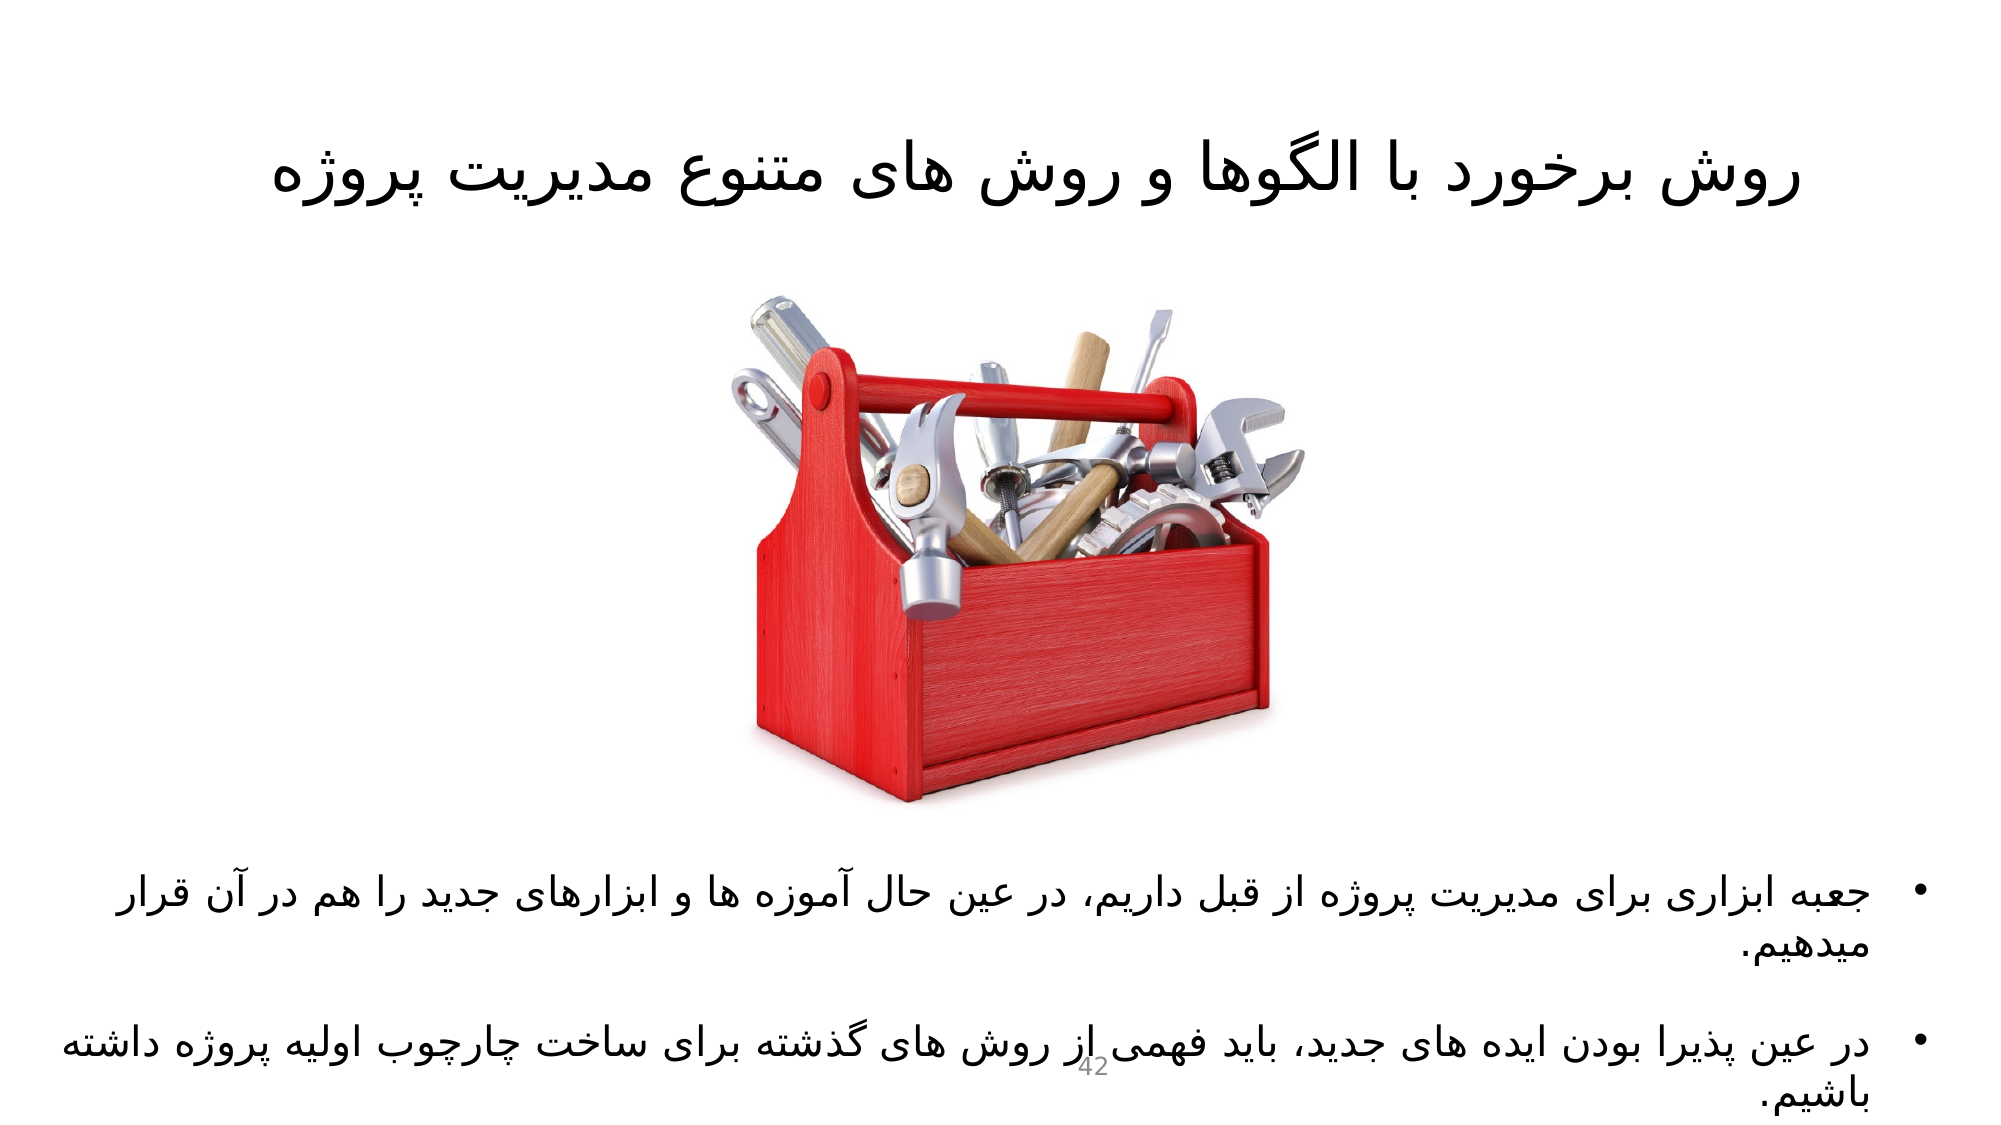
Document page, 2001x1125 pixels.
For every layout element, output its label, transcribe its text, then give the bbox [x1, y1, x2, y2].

text_box جعبه ابزاری برای مدیریت پروژه از قبل داریم، در عین حال آموزه ها و ابزارهای جدید را هم در آن قرار میدهیم. در عین پذیرا بودن ایده های جدید، باید فهمی از روش های گذشته برای ساخت چارچوب اولیه پروژه داشته باشیم. [27, 856, 1943, 1122]
slide_number 42 [674, 1035, 1125, 1096]
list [690, 288, 1316, 810]
title روش برخورد با الگوها و روش های متنوع مدیریت پروژه [175, 59, 1901, 278]
